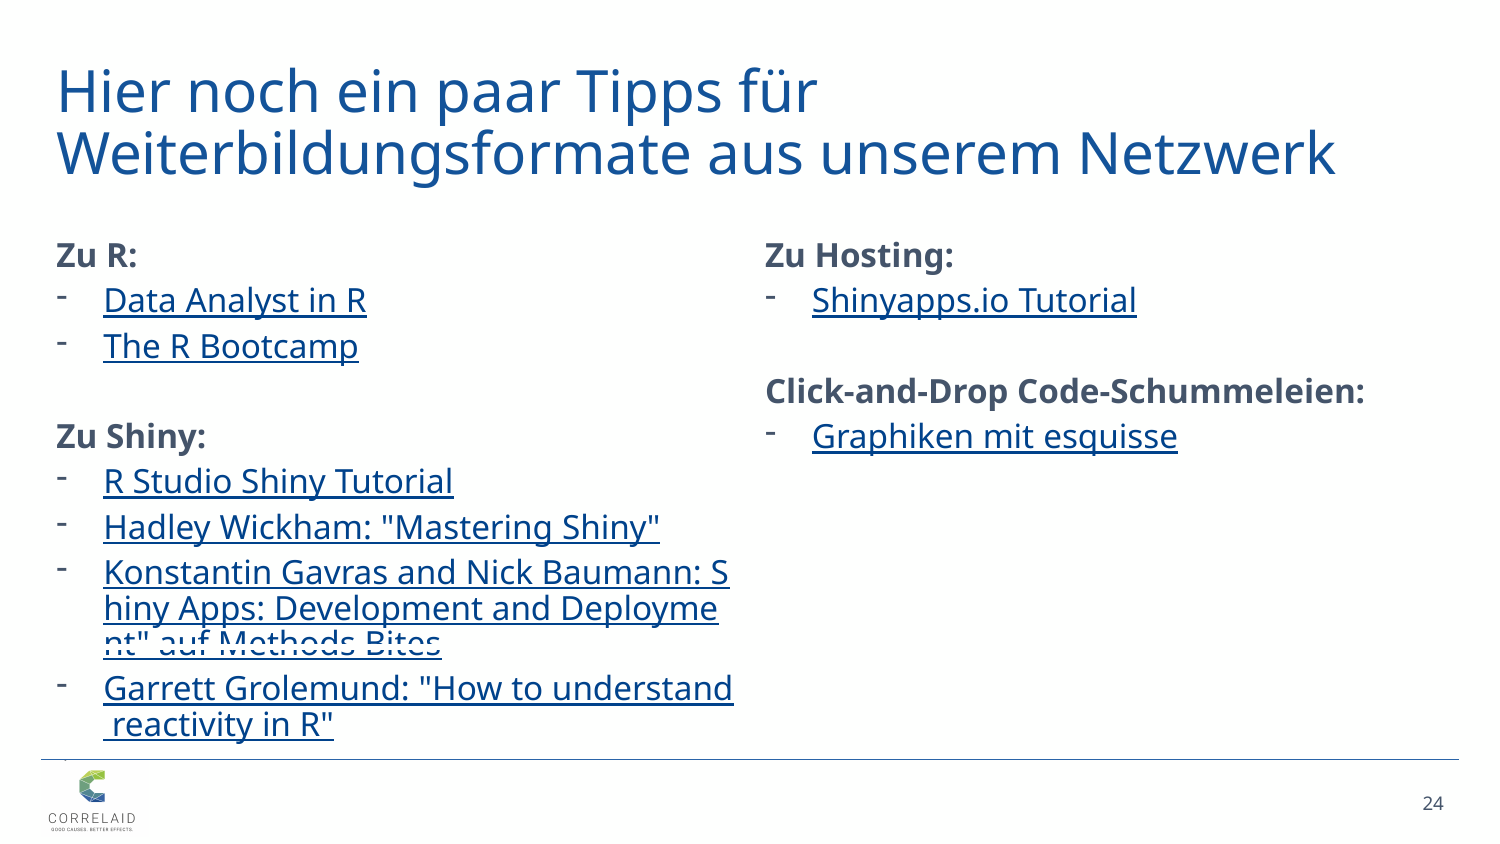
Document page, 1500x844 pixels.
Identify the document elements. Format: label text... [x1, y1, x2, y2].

table_header Zu Hosting: Shinyapps.io Tutorial Click-and-Drop Code-Schummeleien: Graphiken mit esquisse [751, 226, 1458, 644]
table_header Zu R: Data Analyst in R The R Bootcamp Zu Shiny: R Studio Shiny Tutorial Hadley Wickham: "Mastering Shiny" Konstantin Gavras and Nick Baumann: Shiny Apps: Development and Deployment" auf Methods Bites Garrett Grolemund: "How to understand reactivity in R" [42, 226, 749, 644]
picture [41, 760, 149, 837]
title Hier noch ein paar Tipps für Weiterbildungsformate aus unserem Netzwerk [41, 43, 1459, 207]
